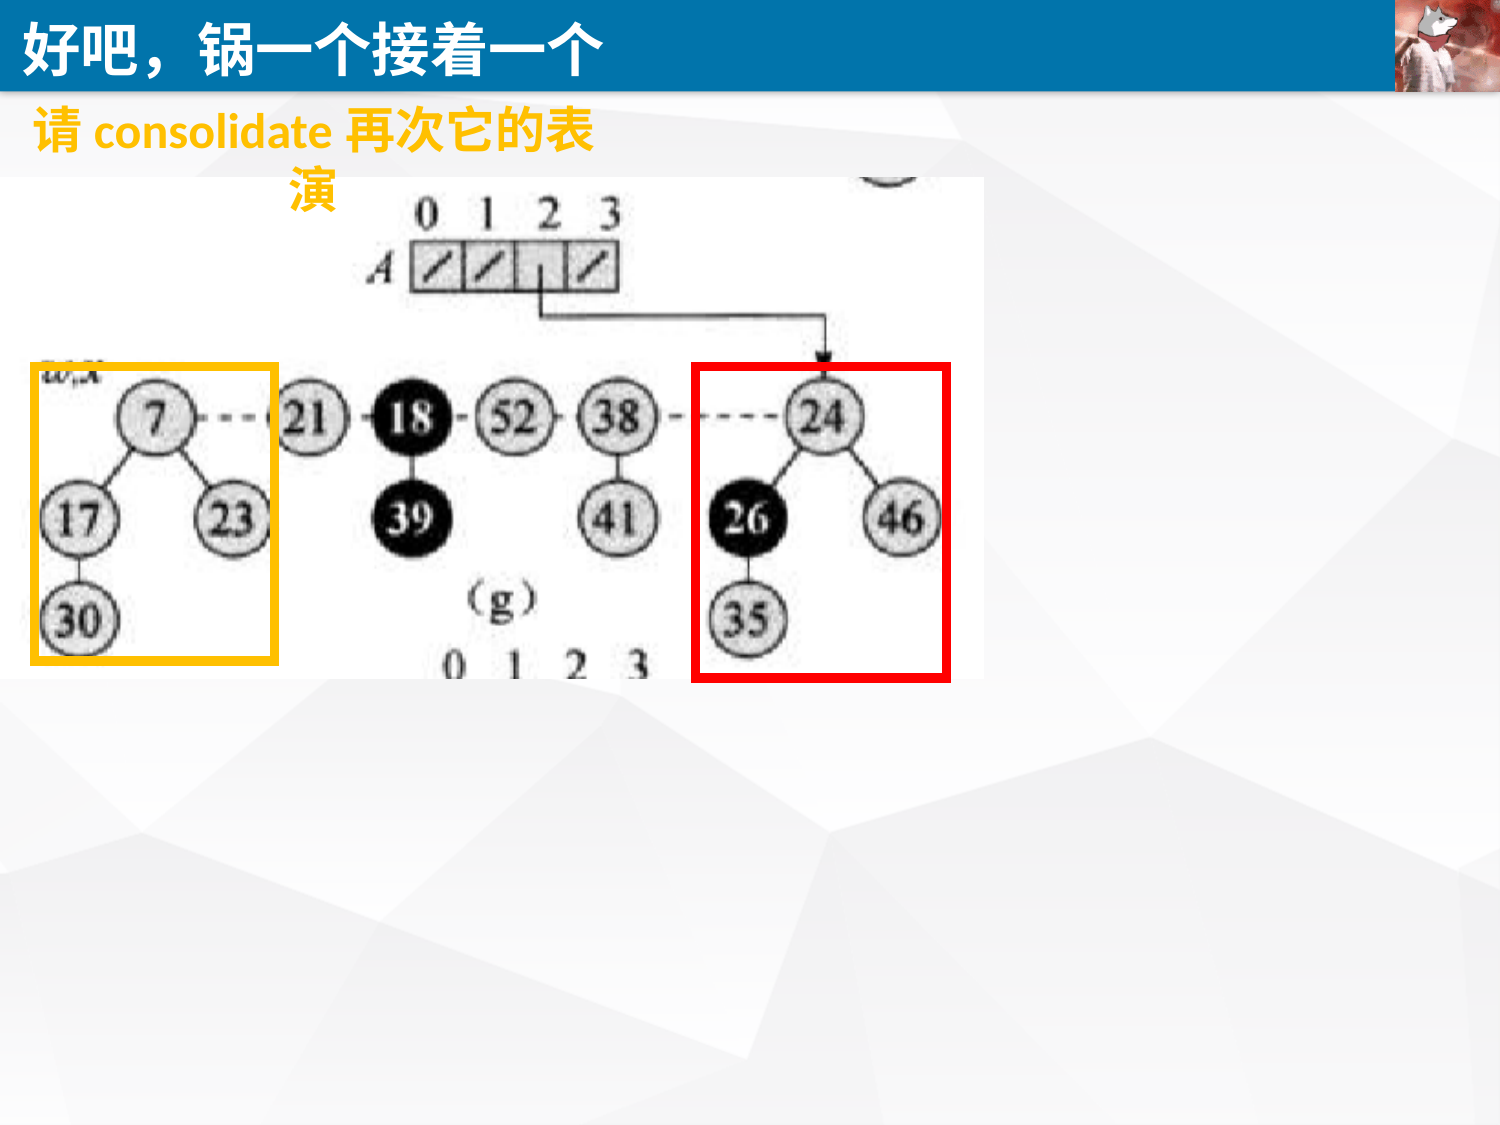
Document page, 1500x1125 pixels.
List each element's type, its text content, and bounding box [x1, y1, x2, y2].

picture [0, 0, 1500, 1125]
text_box 好吧，锅一个接着一个 [0, 5, 627, 91]
text_box [0, 0, 1395, 92]
text_box 请consolidate再次它的表演 [0, 91, 627, 177]
